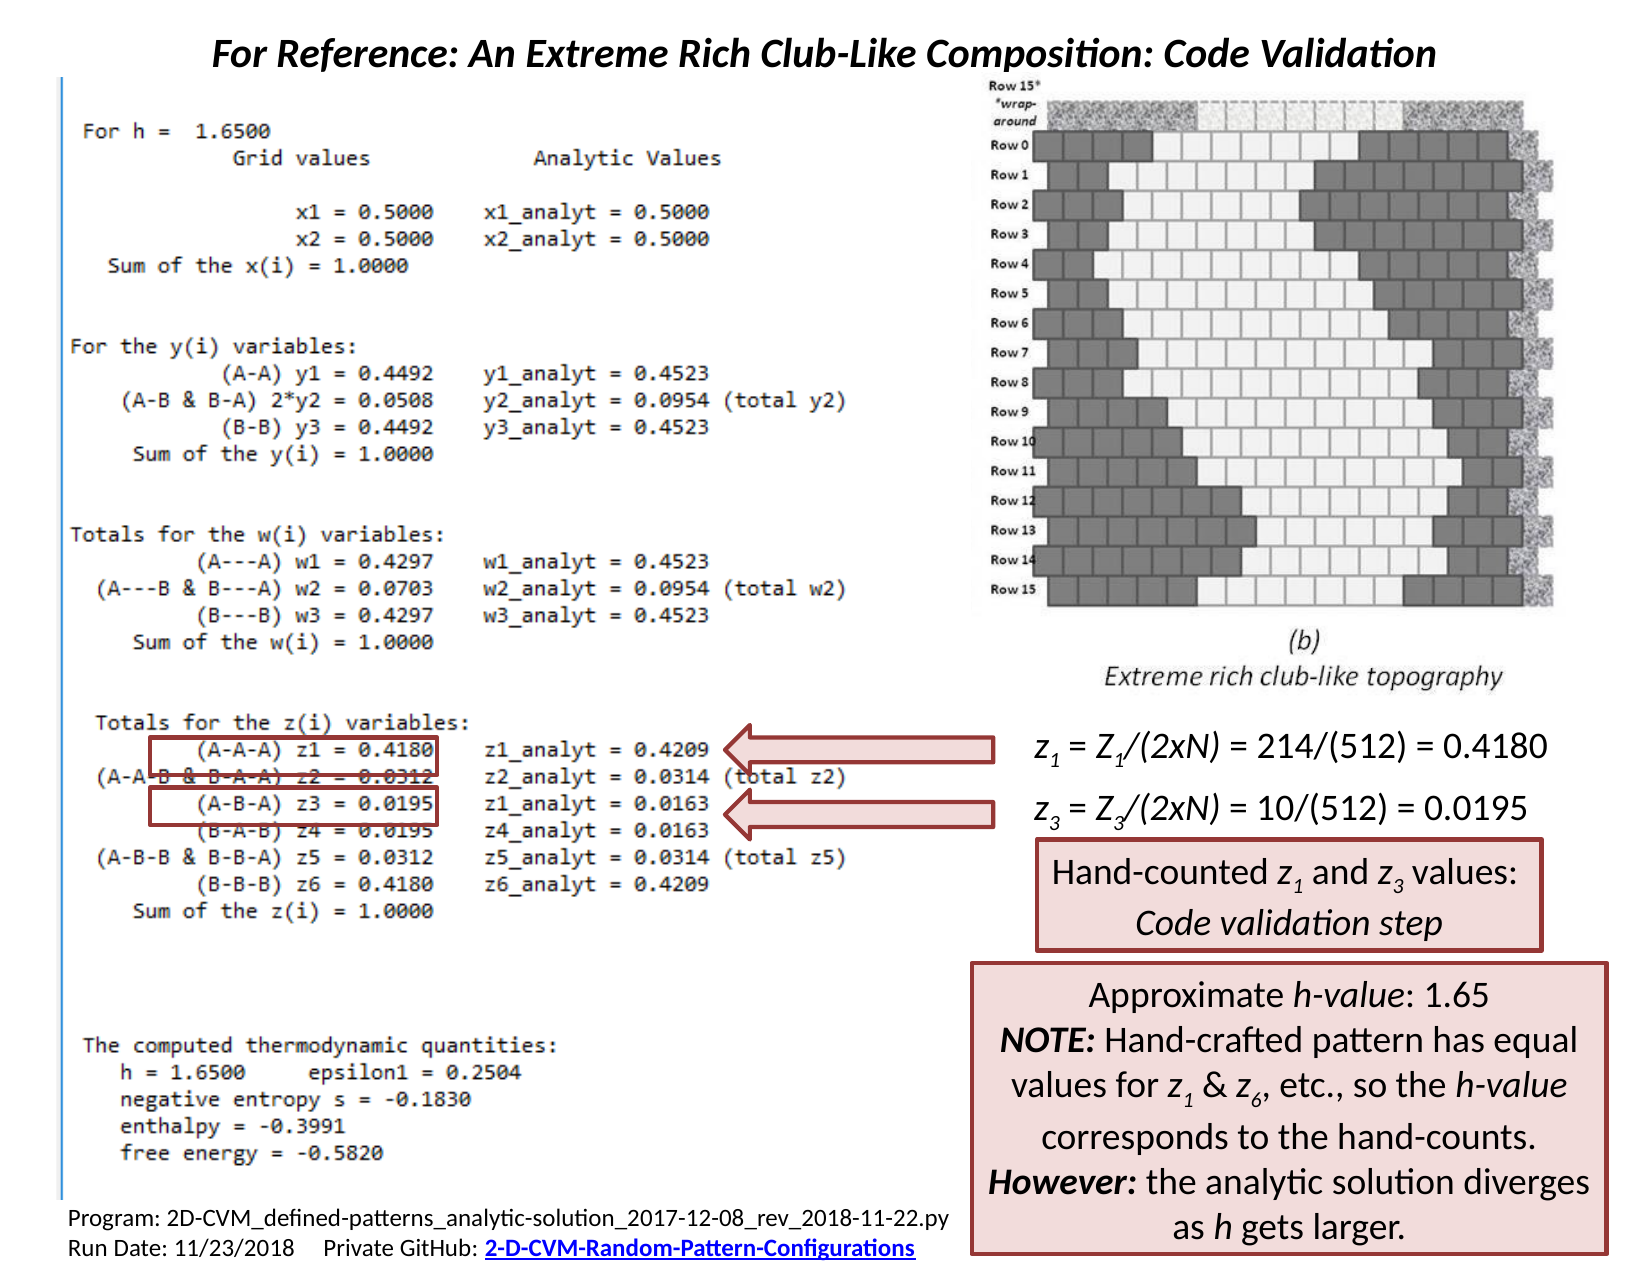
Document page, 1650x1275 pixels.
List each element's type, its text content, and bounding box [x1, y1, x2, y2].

text_box Approximate h-value: 1.65 NOTE: Hand-crafted pattern has equal values for z1 & z6, etc., so the h-value corresponds to the hand-counts. However: the analytic solution diverges as h gets larger. [971, 963, 1607, 1254]
text_box Hand-counted z1 and z3 values: Code validation step [1036, 839, 1542, 951]
picture [56, 77, 882, 1201]
text_box Program: 2D-CVM_defined-patterns_analytic-solution_2017-12-08_rev_2018-11-22.py Run Date: 11/23/2018 Private GitHub: 2-D-CVM-Random-Pattern-Configurations [53, 1194, 967, 1275]
text_box z1 = Z1/(2xN) = 214/(512) = 0.4180 [1017, 712, 1574, 781]
text_box [885, 799, 996, 830]
text_box [885, 735, 996, 765]
text_box For Reference: An Extreme Rich Club-Like Composition: Code Validation [195, 17, 1455, 84]
picture [971, 71, 1576, 704]
text_box z3 = Z3/(2xN) = 10/(512) = 0.0195 [1017, 774, 1555, 843]
